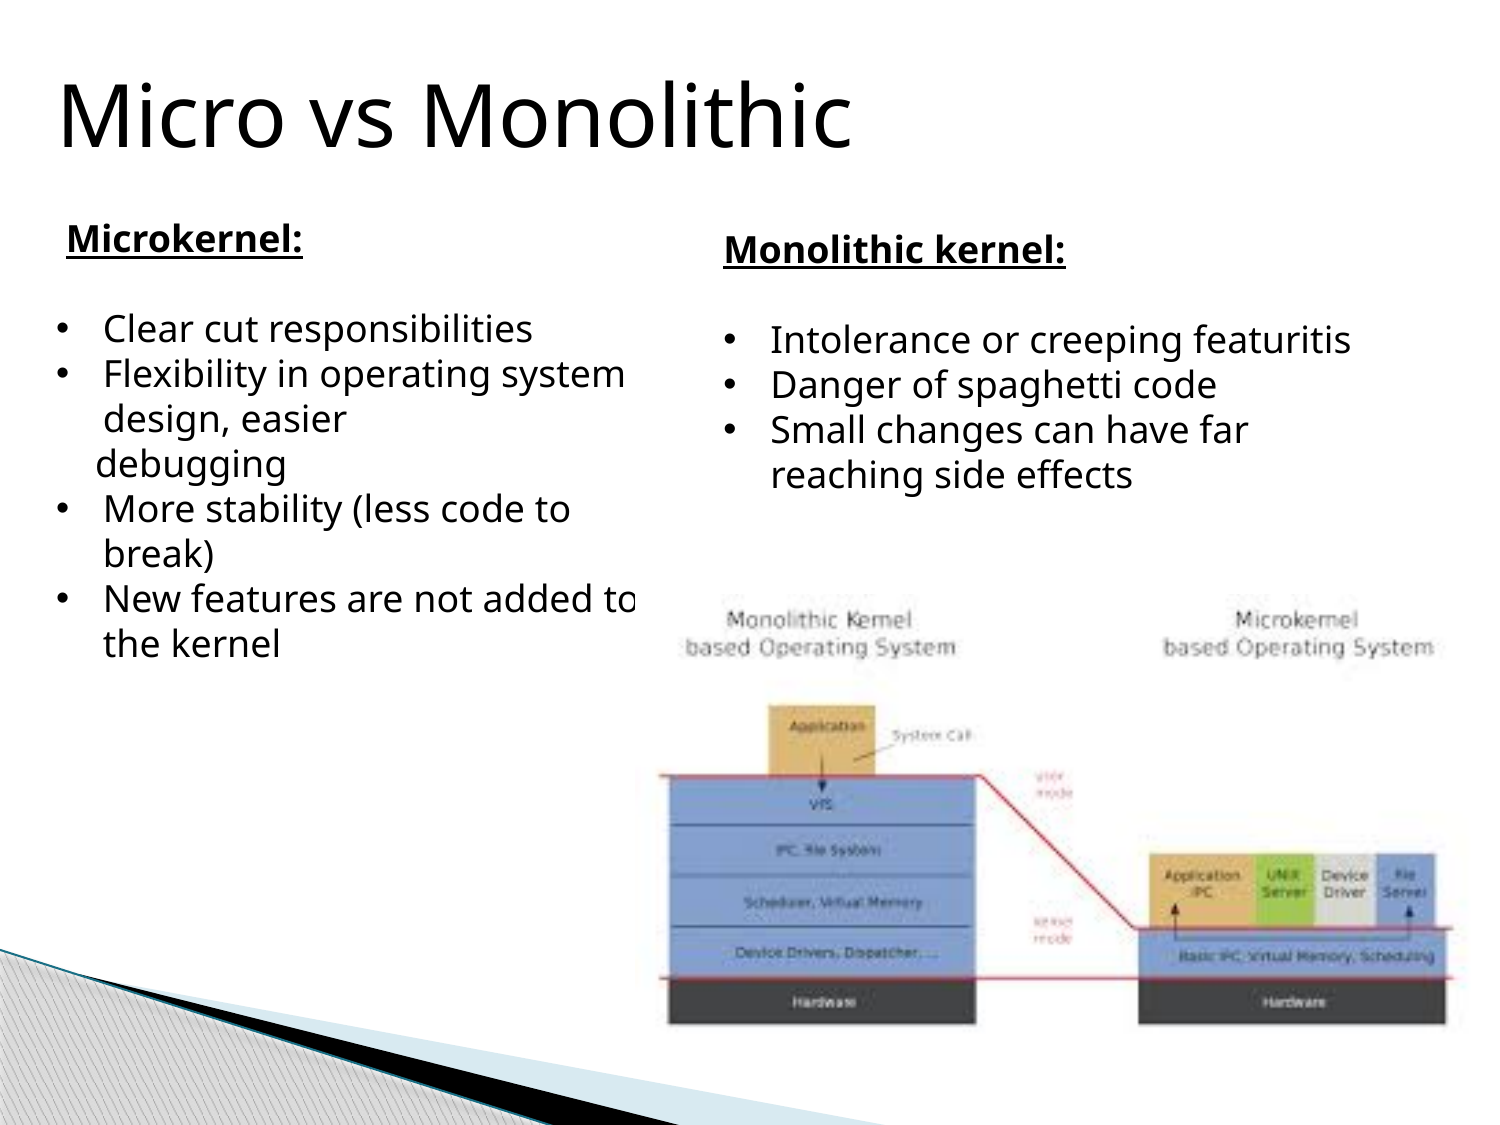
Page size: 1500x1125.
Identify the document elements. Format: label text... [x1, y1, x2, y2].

picture [635, 594, 1479, 1044]
text_box Monolithic kernel: Intolerance or creeping featuritis Danger of spaghetti code Small changes can have far reaching side effects [708, 218, 1406, 549]
text_box Micro vs Monolithic [41, 52, 1058, 173]
text_box Microkernel: Clear cut responsibilities Flexibility in operating system design, easier debugging More stability (less code to break) New features are not added to the kernel [41, 208, 668, 718]
